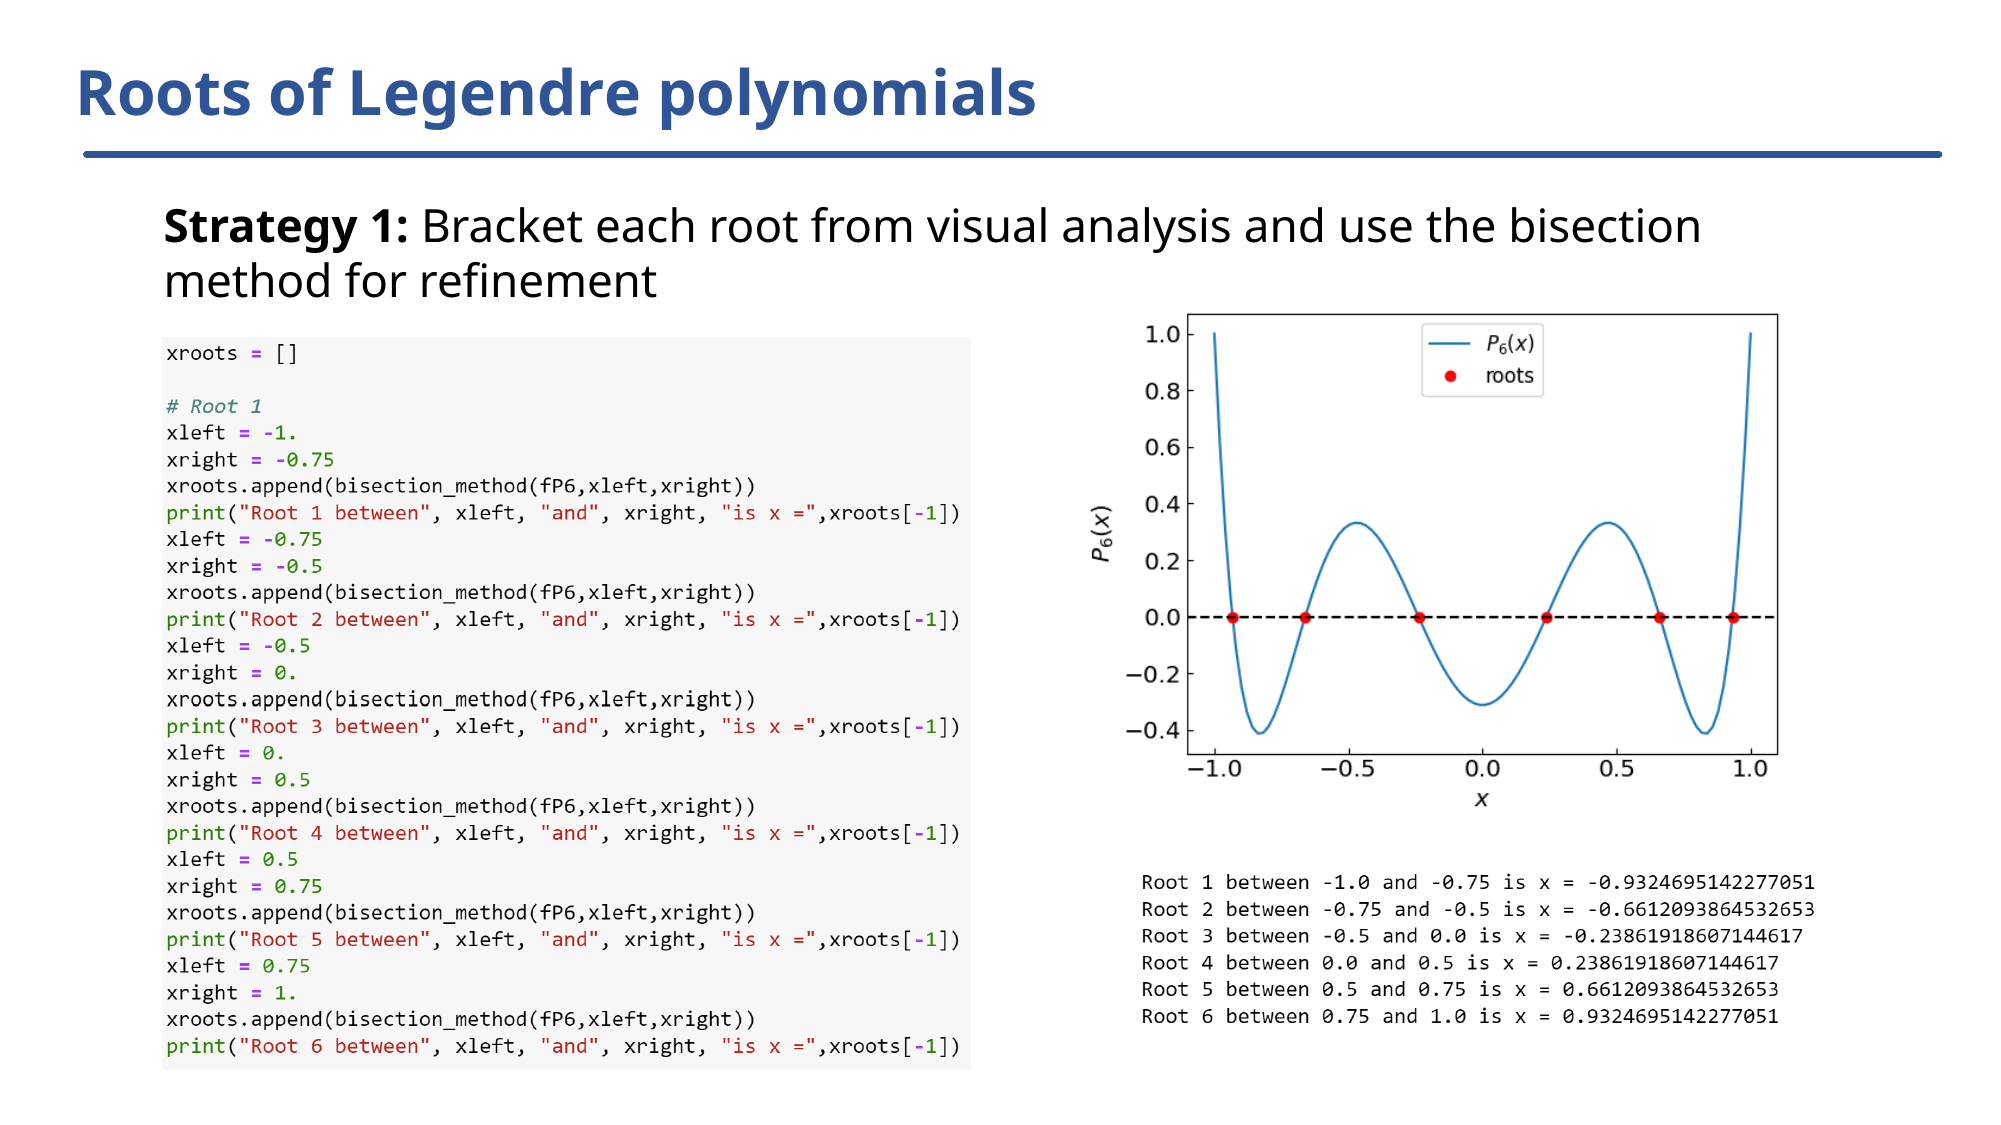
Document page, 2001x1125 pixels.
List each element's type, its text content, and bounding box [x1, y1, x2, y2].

title Roots of Legendre polynomials [60, 0, 1940, 192]
picture [162, 337, 971, 1070]
picture [1079, 302, 1789, 823]
picture [1126, 863, 1828, 1035]
text_box Strategy 1: Bracket each root from visual analysis and use the bisection method for refinement [148, 189, 1752, 314]
